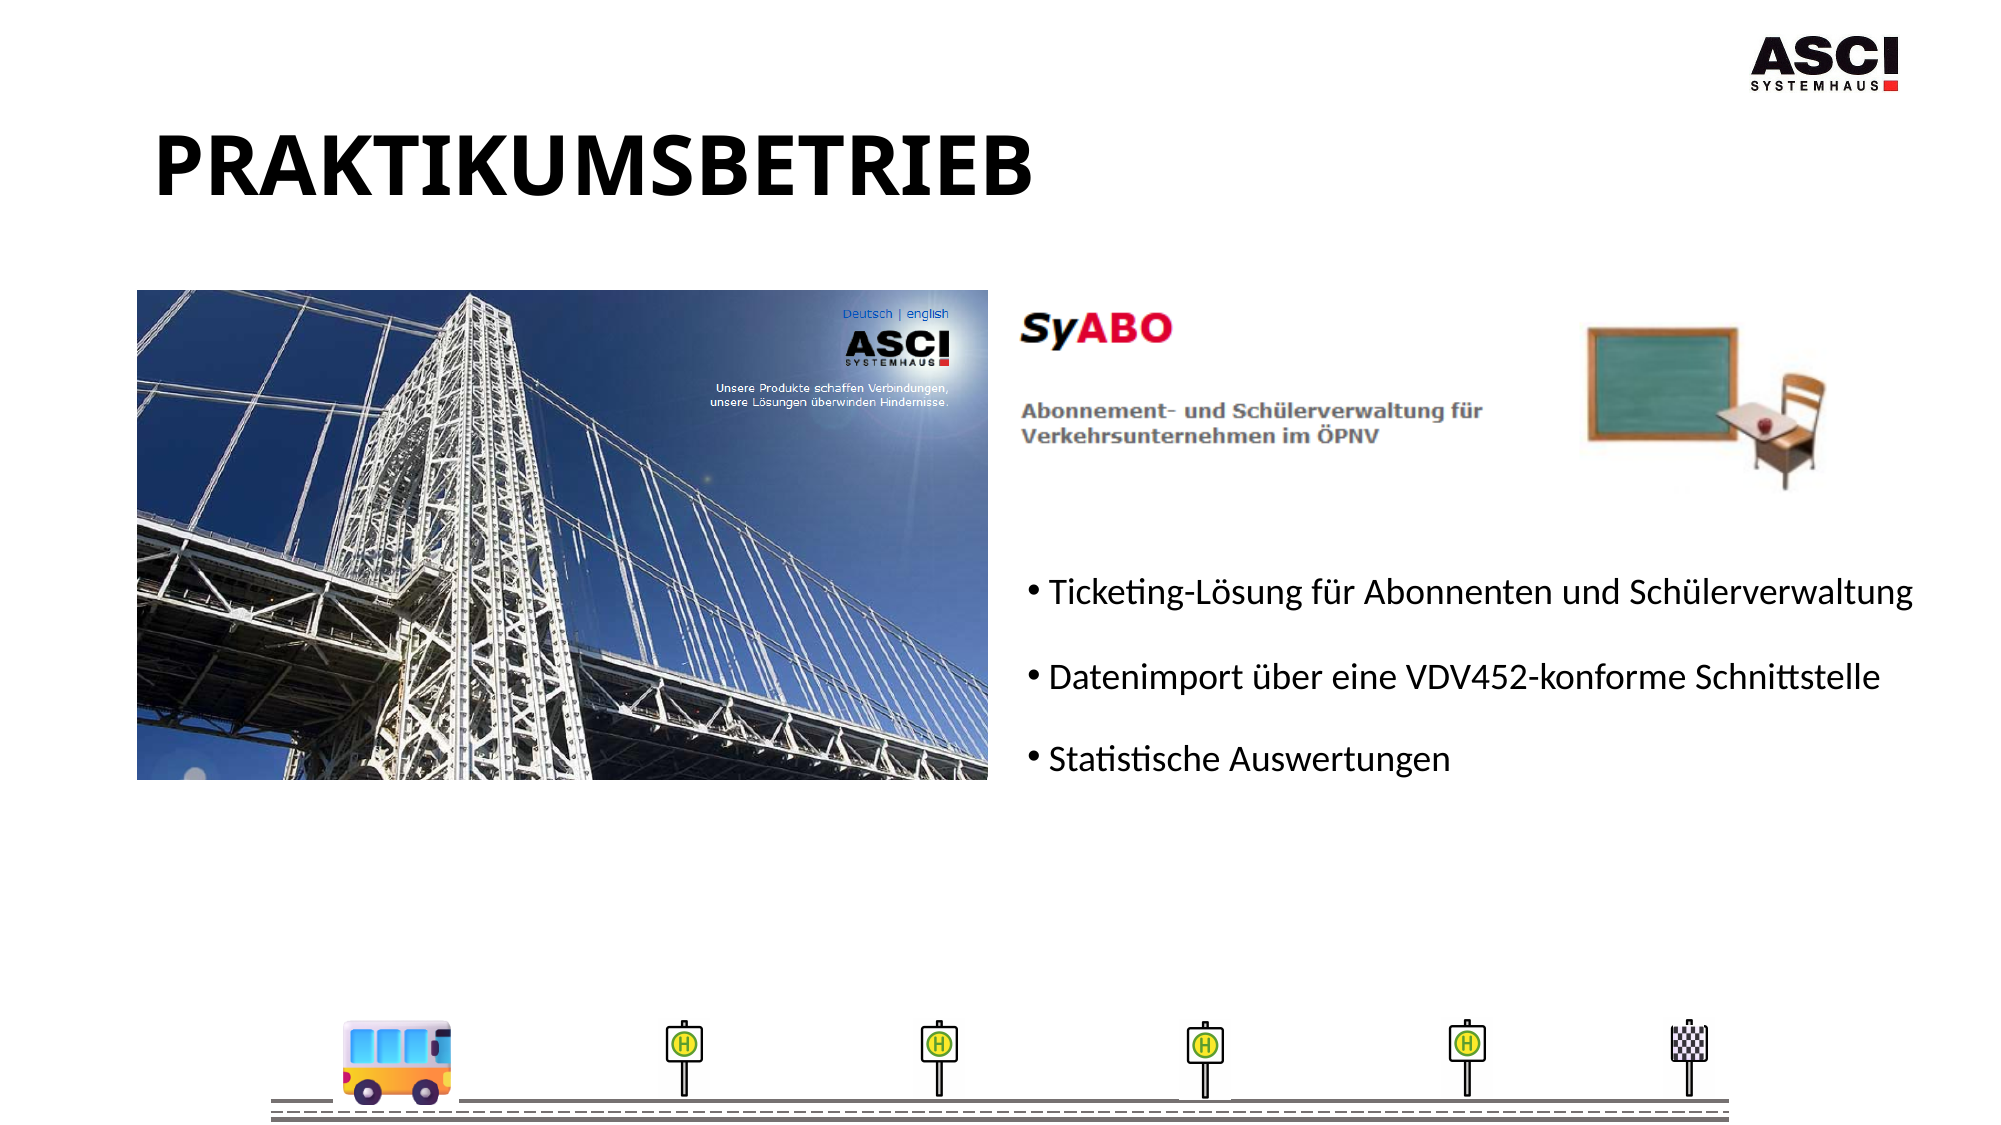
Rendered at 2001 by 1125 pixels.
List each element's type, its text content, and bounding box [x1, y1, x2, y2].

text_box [1663, 1017, 1715, 1098]
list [1012, 288, 1841, 536]
picture [913, 1018, 965, 1098]
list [137, 290, 988, 780]
text_box Ticketing-Lösung für Abonnenten und Schülerverwaltung [1012, 559, 1973, 620]
picture [333, 1009, 459, 1105]
text_box Statistische Auswertungen [1012, 726, 1973, 786]
picture [1179, 1019, 1231, 1100]
picture [1441, 1017, 1493, 1098]
text_box Datenimport über eine VDV452-konforme Schnittstelle [1012, 644, 1973, 705]
picture [1749, 34, 1900, 93]
title PRAKTIKUMSBETRIEB [137, 59, 1863, 278]
picture [658, 1018, 710, 1098]
